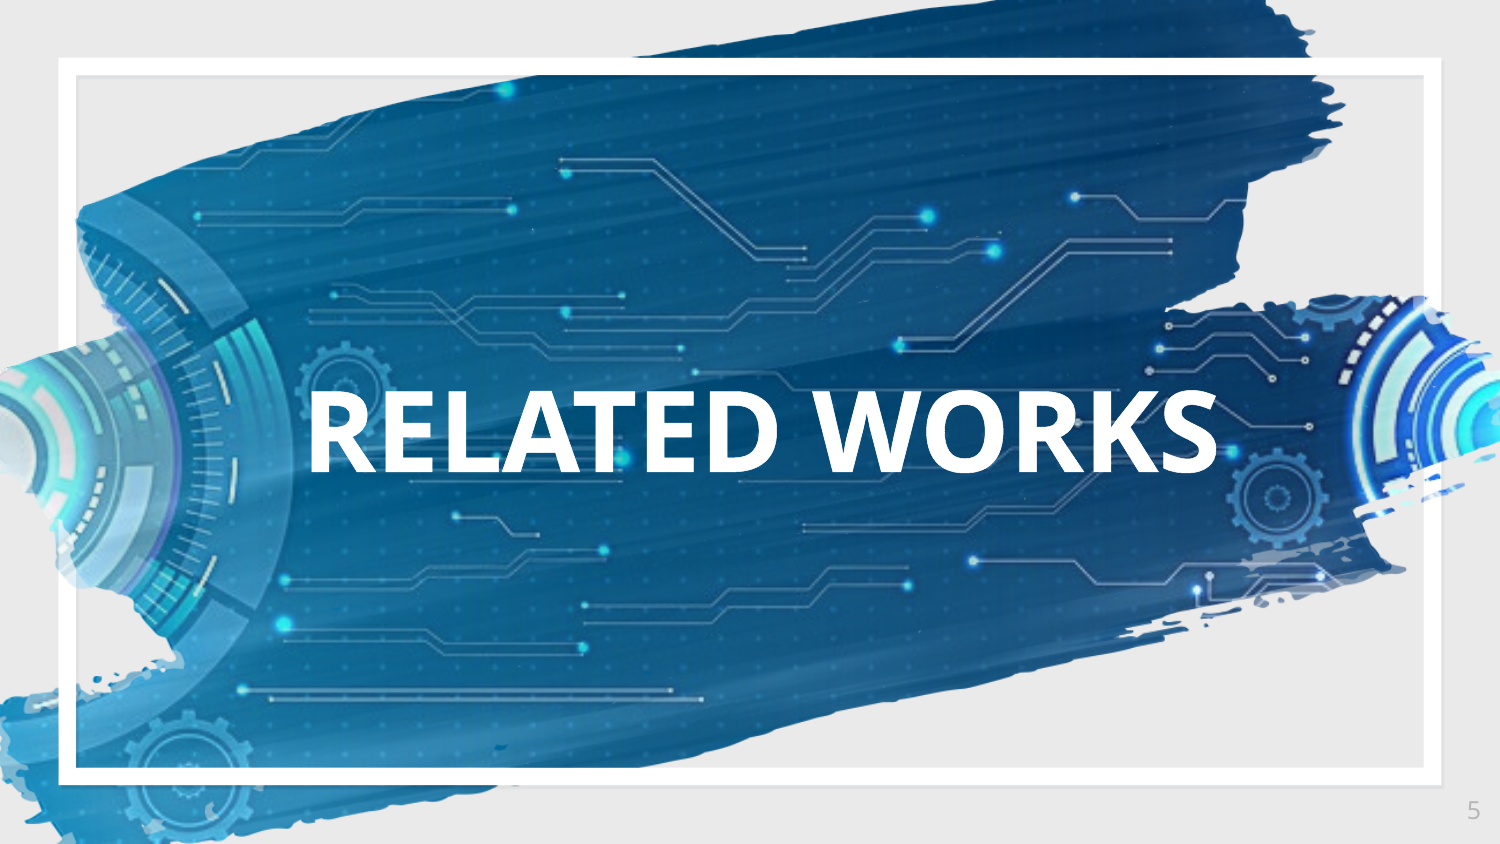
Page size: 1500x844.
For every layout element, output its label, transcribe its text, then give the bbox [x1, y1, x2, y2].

slide_number 5 [1391, 779, 1482, 844]
text_box RELATED WORKS [286, 351, 1237, 502]
picture [0, 0, 1500, 844]
